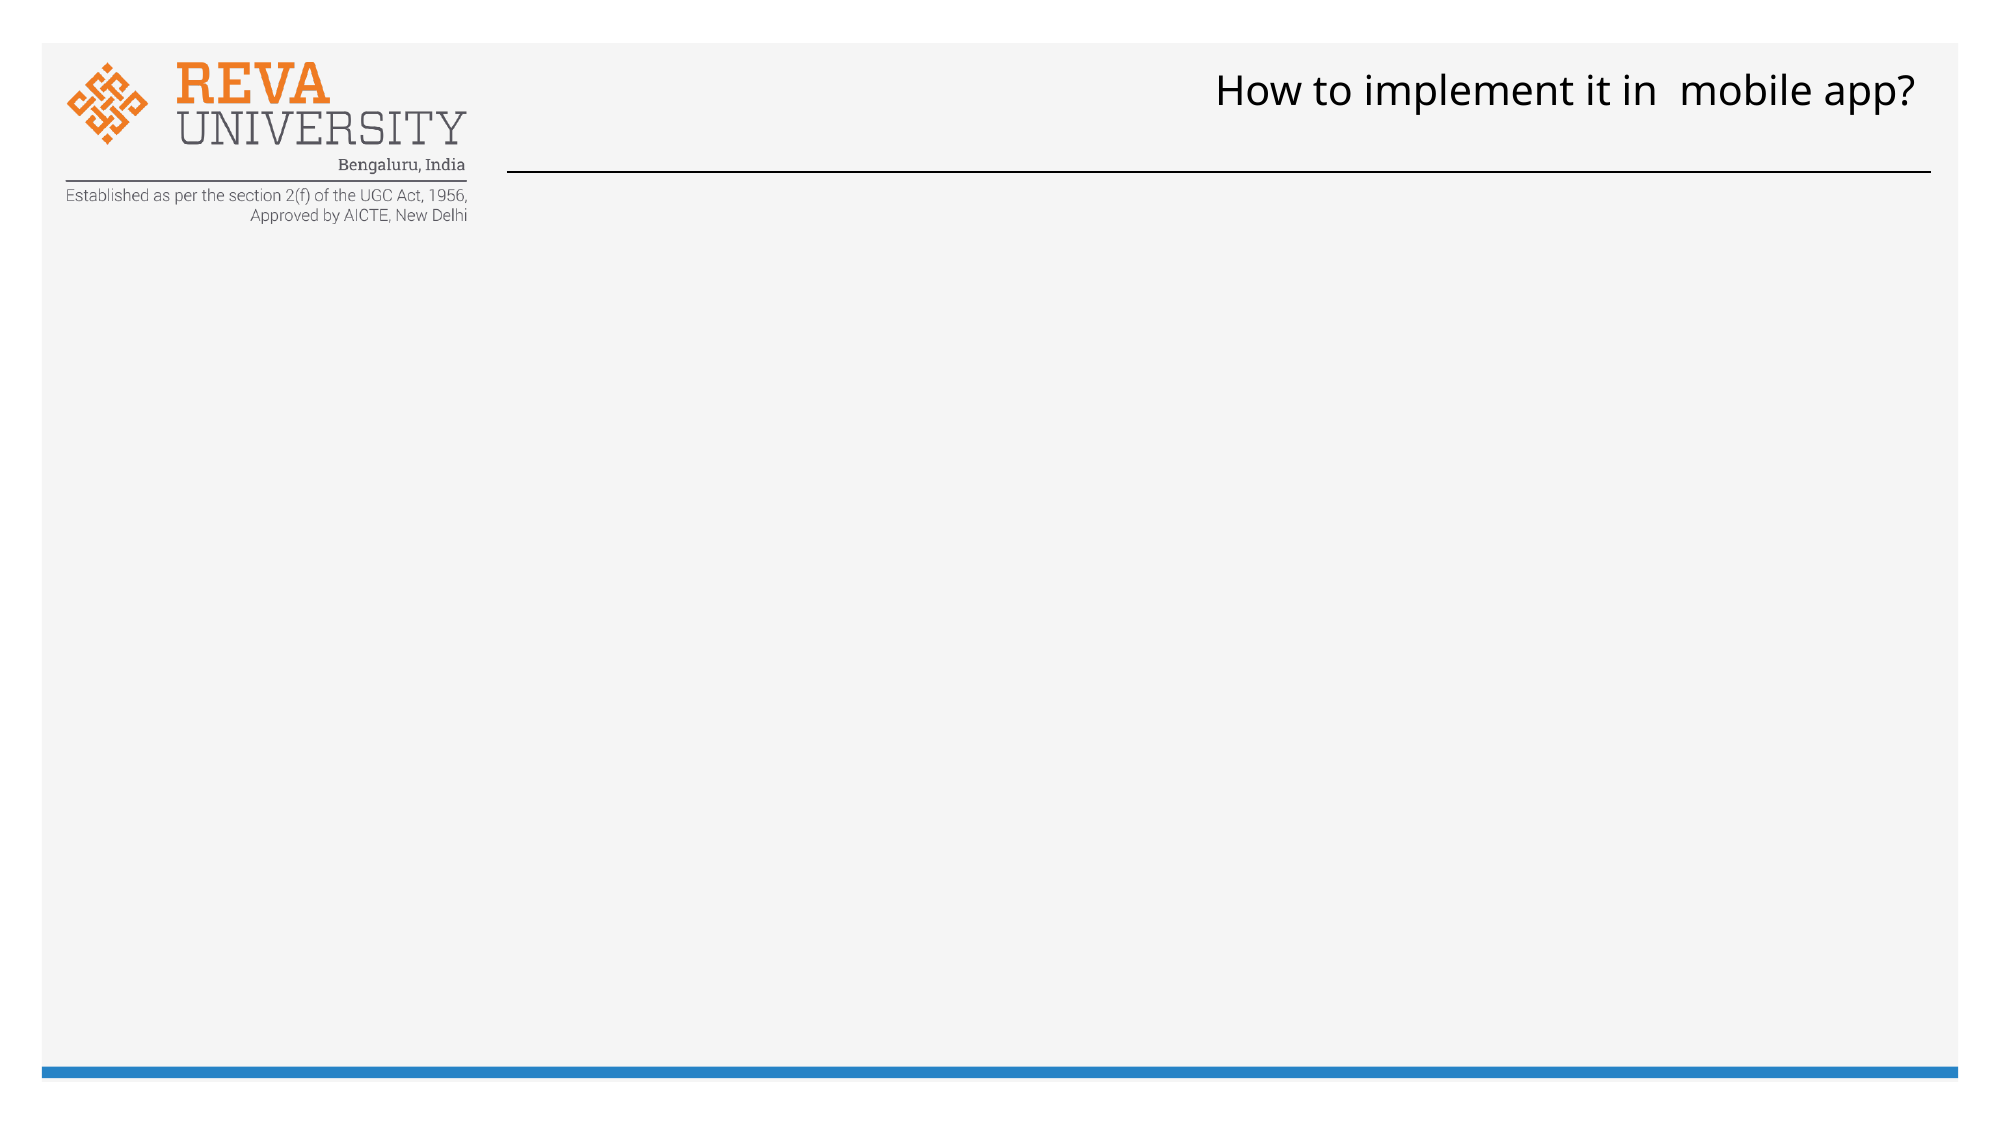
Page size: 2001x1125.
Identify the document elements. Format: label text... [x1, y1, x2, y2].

title How to implement it in mobile app? [555, 62, 1931, 173]
picture [65, 62, 467, 224]
